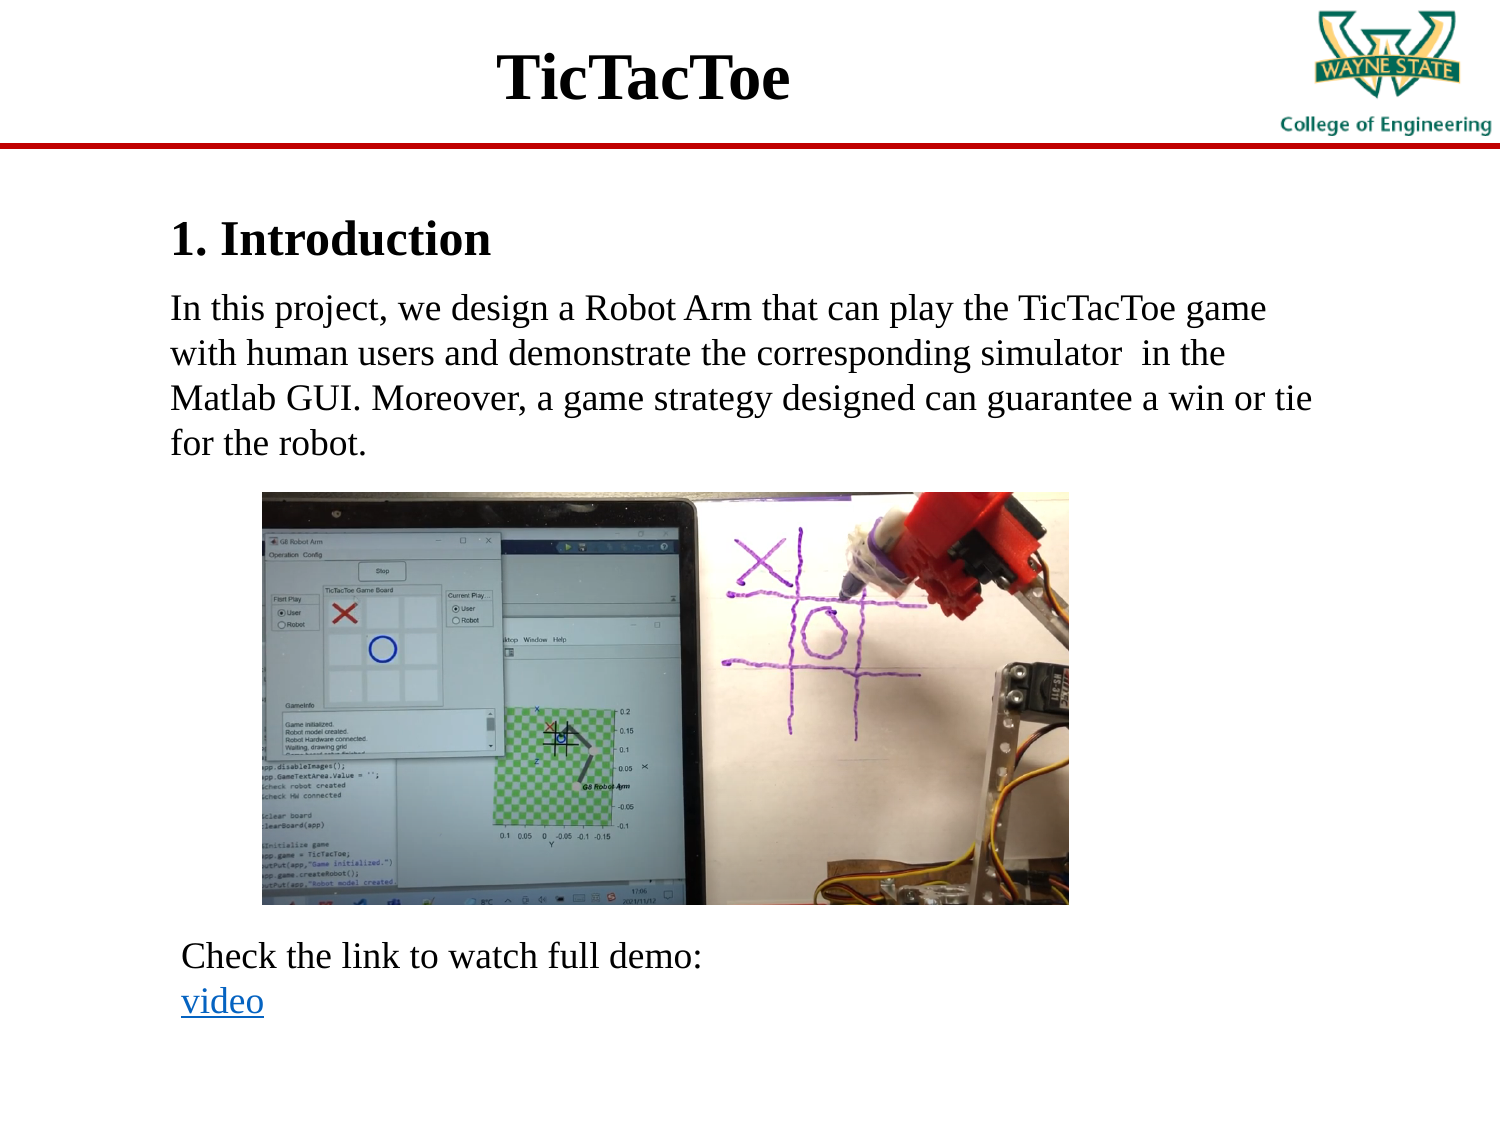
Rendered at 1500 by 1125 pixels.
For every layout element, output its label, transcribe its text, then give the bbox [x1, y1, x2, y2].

text_box In this project, we design a Robot Arm that can play the TicTacToe game with human users and demonstrate the corresponding simulator in the Matlab GUI. Moreover, a game strategy designed can guarantee a win or tie for the robot. [155, 275, 1331, 471]
text_box TicTacToe [482, 25, 807, 121]
picture [262, 492, 1069, 905]
picture [1269, 4, 1499, 136]
text_box 1. Introduction [155, 198, 683, 273]
text_box Check the link to watch full demo: video [156, 923, 1175, 1029]
